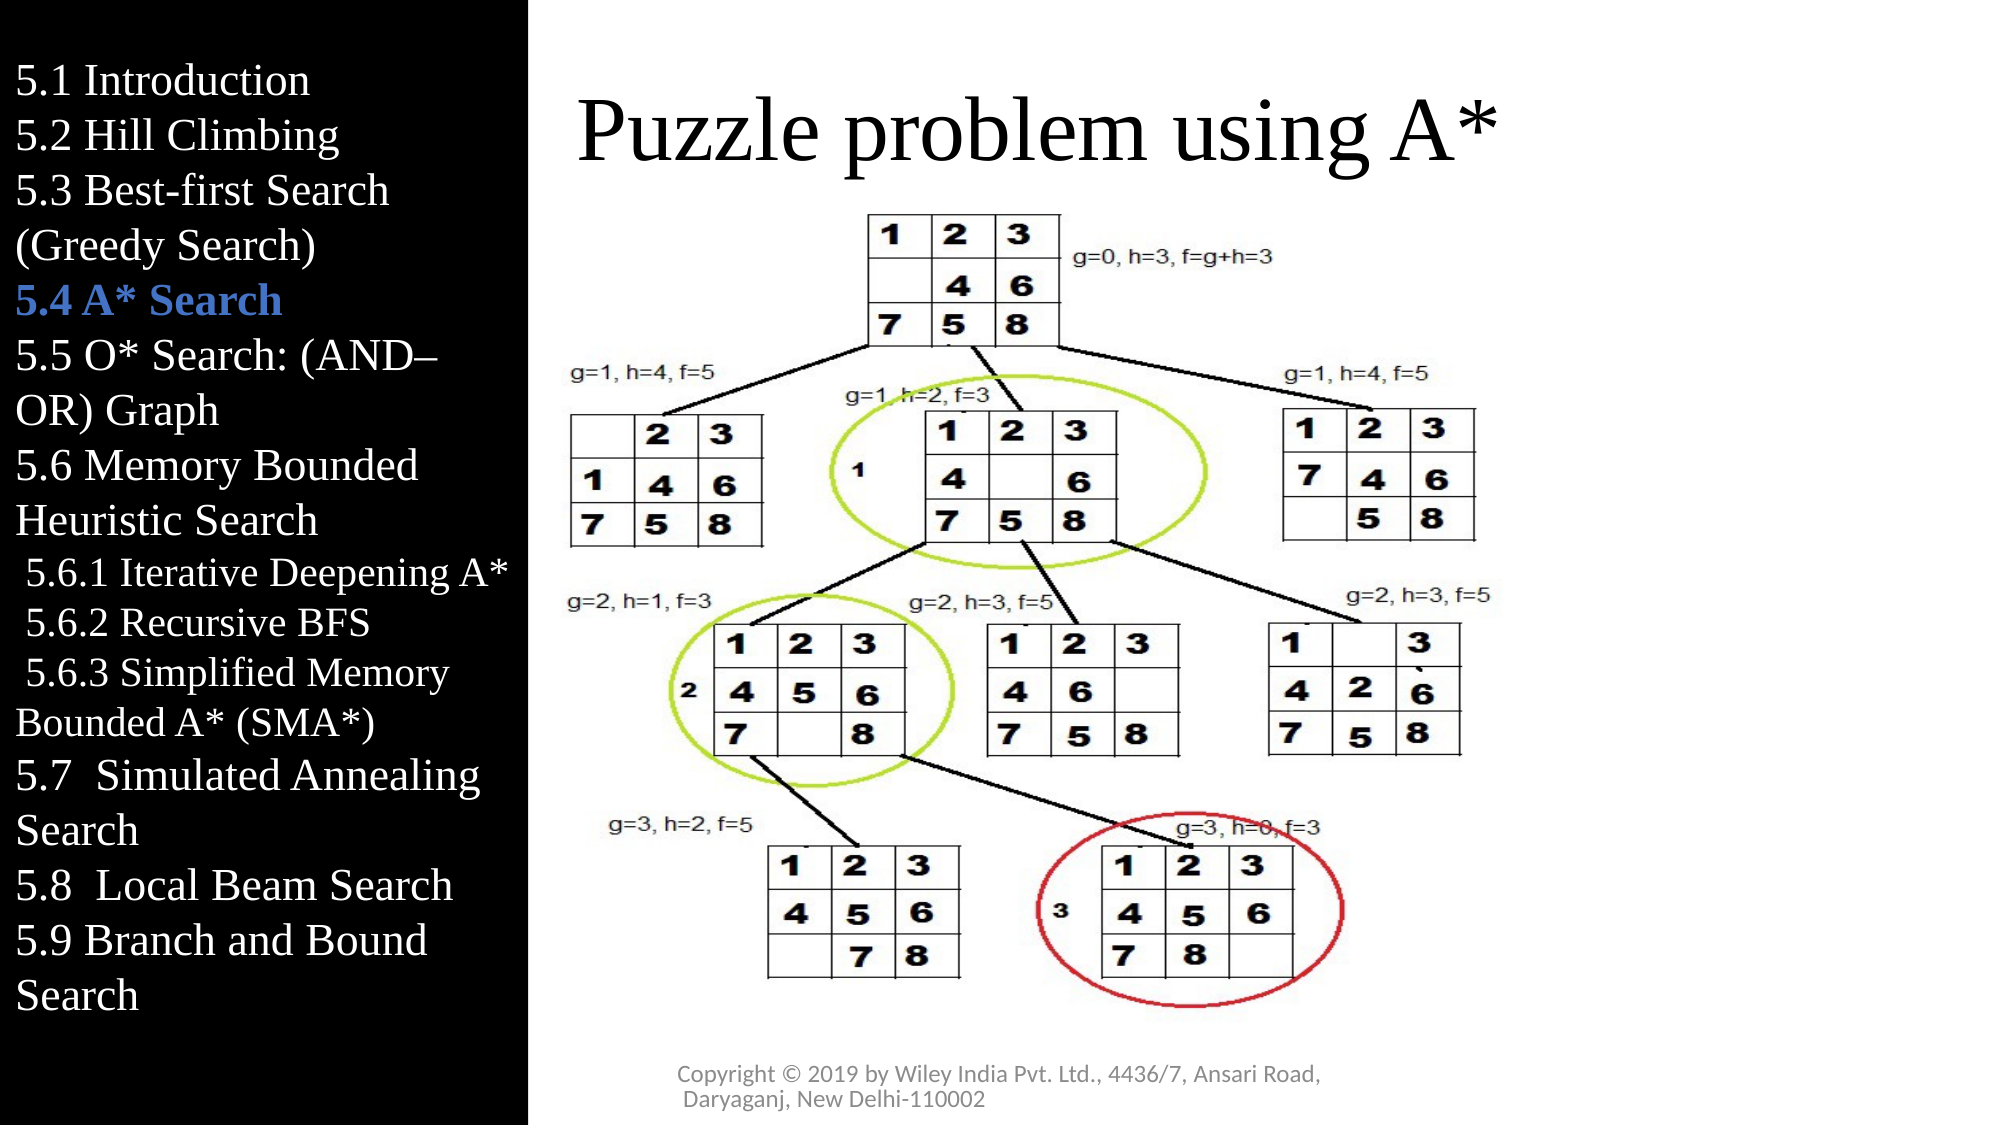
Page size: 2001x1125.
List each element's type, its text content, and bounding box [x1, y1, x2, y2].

text_box 5.1 Introduction 5.2 Hill Climbing 5.3 Best-first Search (Greedy Search) 5.4 A* Search 5.5 O* Search: (AND–OR) Graph 5.6 Memory Bounded Heuristic Search 5.6.1 Iterative Deepening A* 5.6.2 Recursive BFS 5.6.3 Simplified Memory Bounded A* (SMA*) 5.7 Simulated Annealing Search 5.8 Local Beam Search 5.9 Branch and Bound Search [0, 0, 529, 1125]
footer Copyright © 2019 by Wiley India Pvt. Ltd., 4436/7, Ansari Road, Daryaganj, New Delhi-110002 [662, 1042, 1338, 1103]
title Puzzle problem using A* [561, 59, 1863, 202]
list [561, 213, 1863, 1031]
